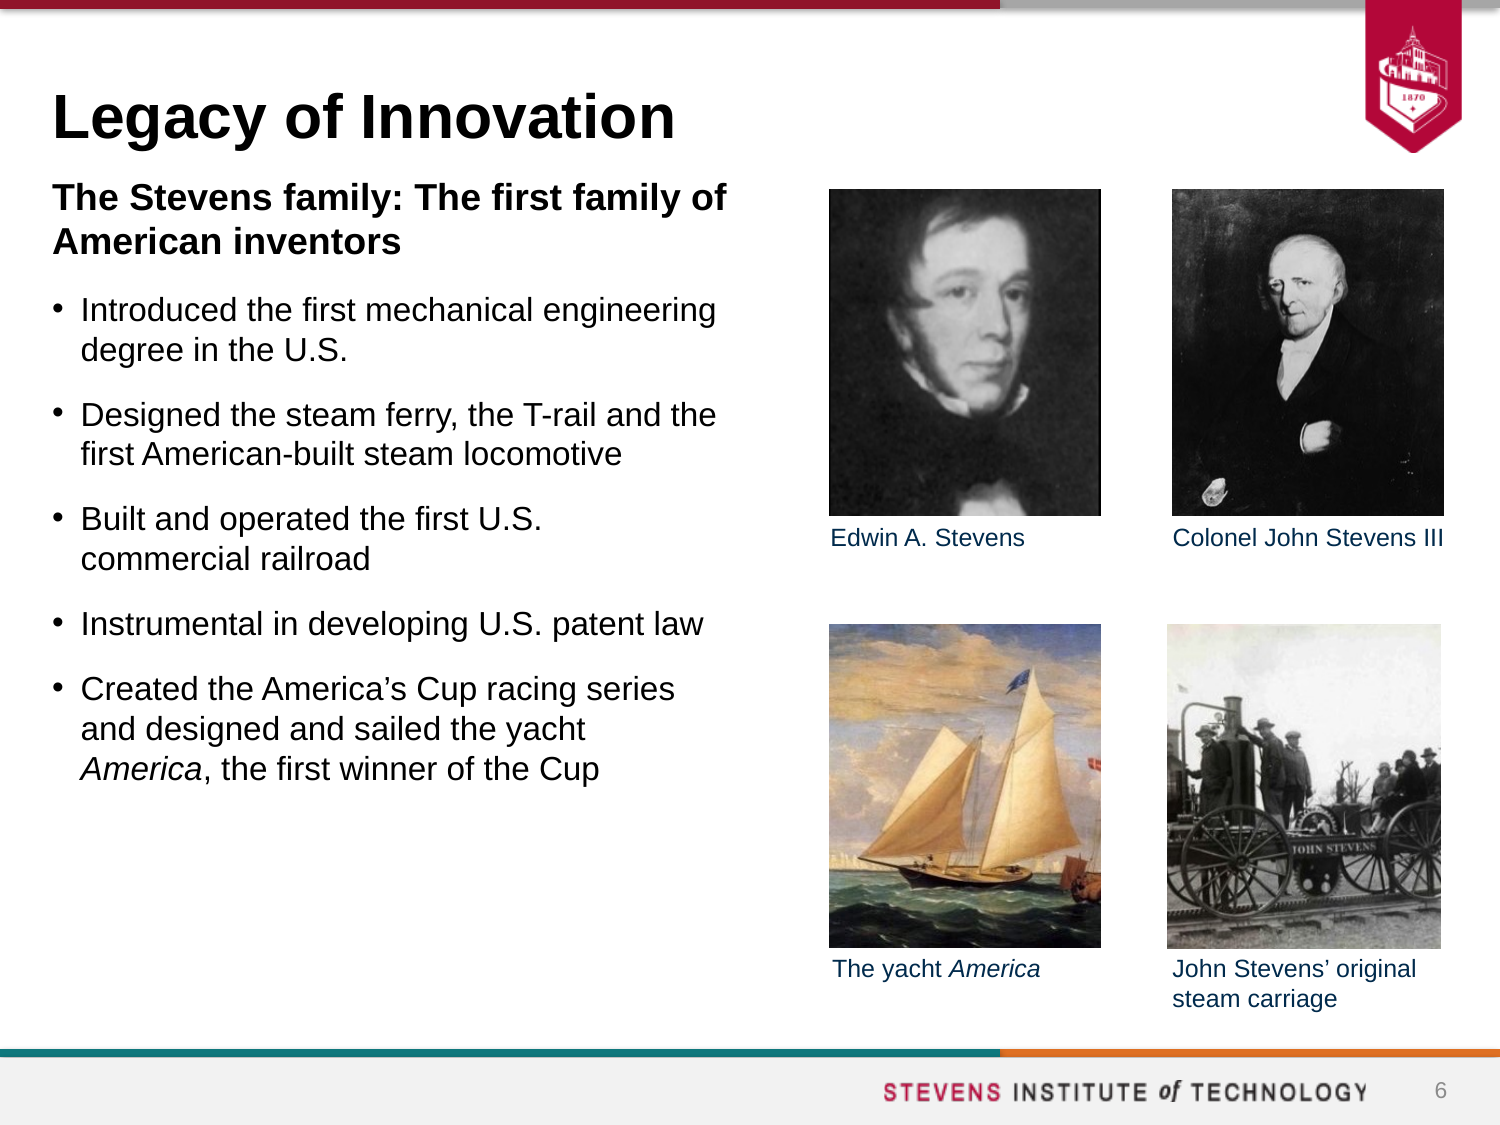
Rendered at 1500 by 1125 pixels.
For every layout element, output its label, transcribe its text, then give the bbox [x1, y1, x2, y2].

picture [828, 188, 1101, 516]
slide_number 6 [1401, 1059, 1481, 1120]
list The Stevens family: The first family of American inventors [37, 165, 799, 289]
title Legacy of Innovation [37, 68, 1236, 157]
picture [828, 624, 1101, 949]
text_box The yacht America [832, 952, 1112, 990]
picture [1172, 188, 1445, 516]
list Introduced the first mechanical engineering degree in the U.S. Designed the steam ferry, the T-rail and the first American-built steam locomotive Built and operated the first U.S. commercial railroad Instrumental in developing U.S. patent law Created the America’s Cup racing series and designed and sailed the yacht America, the first winner of the Cup [37, 289, 734, 1000]
text_box John Stevens’ original steam carriage [1172, 952, 1453, 1020]
picture [1167, 624, 1441, 949]
text_box Colonel John Stevens III [1172, 520, 1500, 559]
text_box Edwin A. Stevens [830, 520, 1112, 559]
